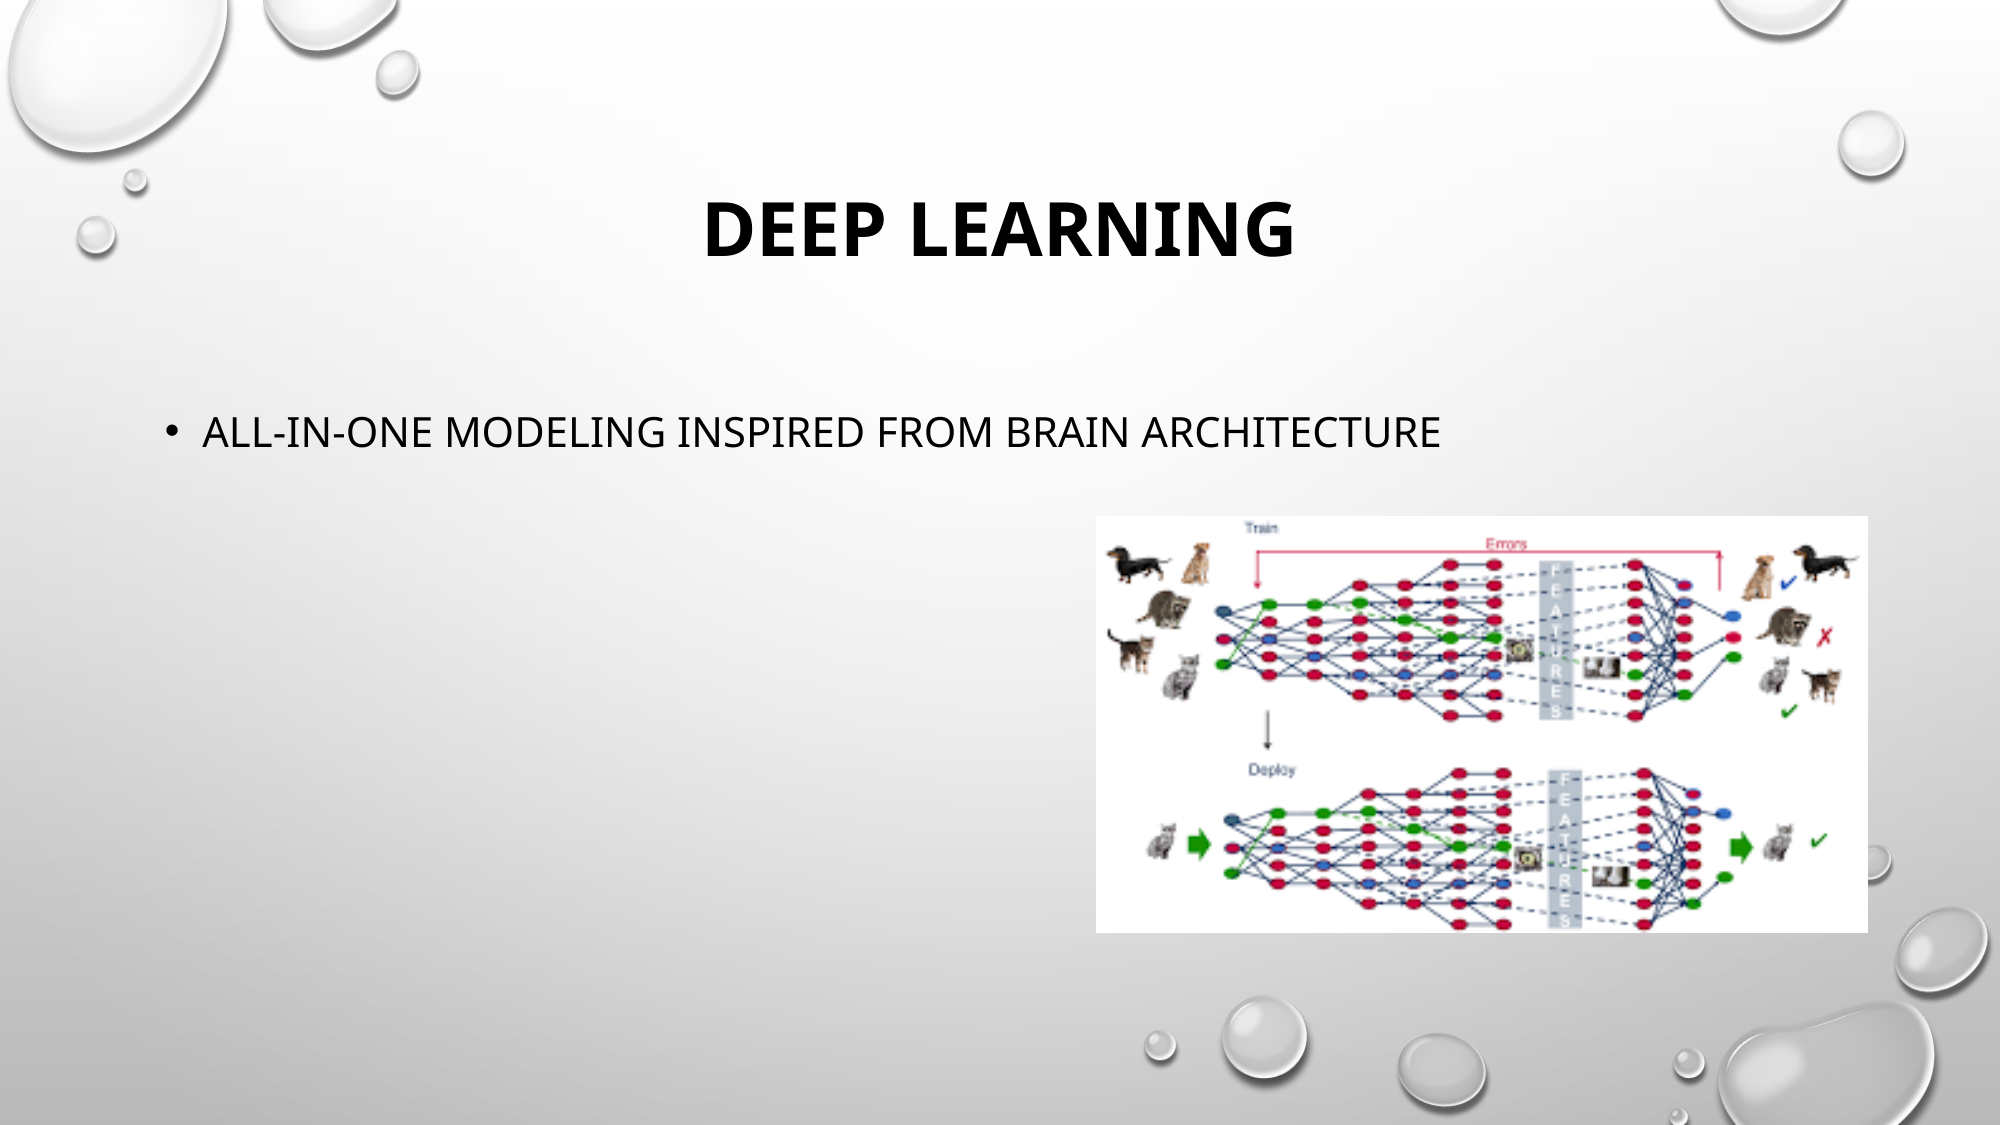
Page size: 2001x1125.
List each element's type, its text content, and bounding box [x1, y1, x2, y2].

title DEEP LEARNING [149, 101, 1851, 364]
picture [0, 0, 2000, 1125]
list All-In-one modeling inspired from brain architecture [149, 388, 1850, 950]
